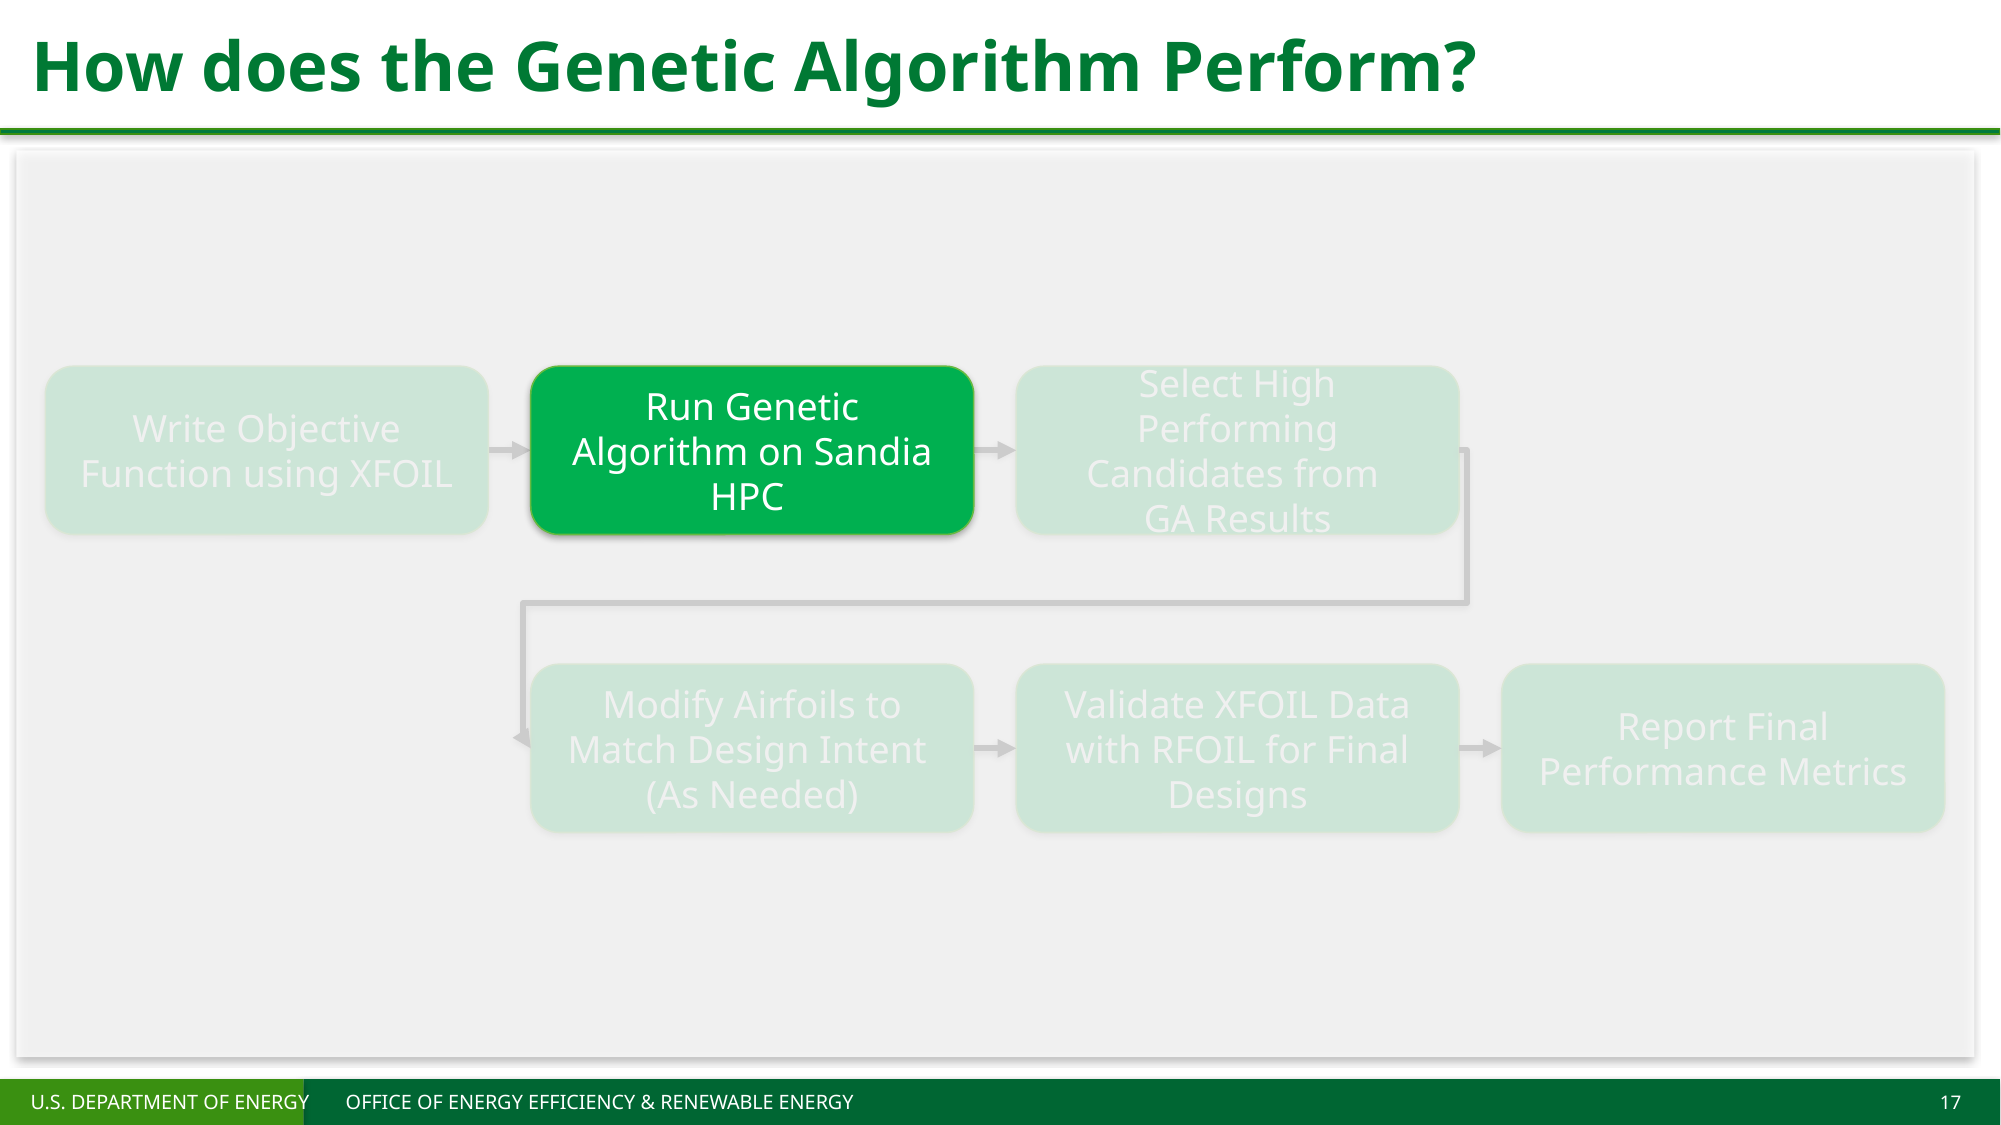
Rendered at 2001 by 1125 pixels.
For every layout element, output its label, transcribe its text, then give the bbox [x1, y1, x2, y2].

text_box Run Genetic Algorithm on Sandia HPC [529, 365, 975, 448]
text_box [530, 450, 1460, 749]
text_box [16, 150, 1975, 1058]
title How does the Genetic Algorithm Perform? [16, 0, 1988, 128]
